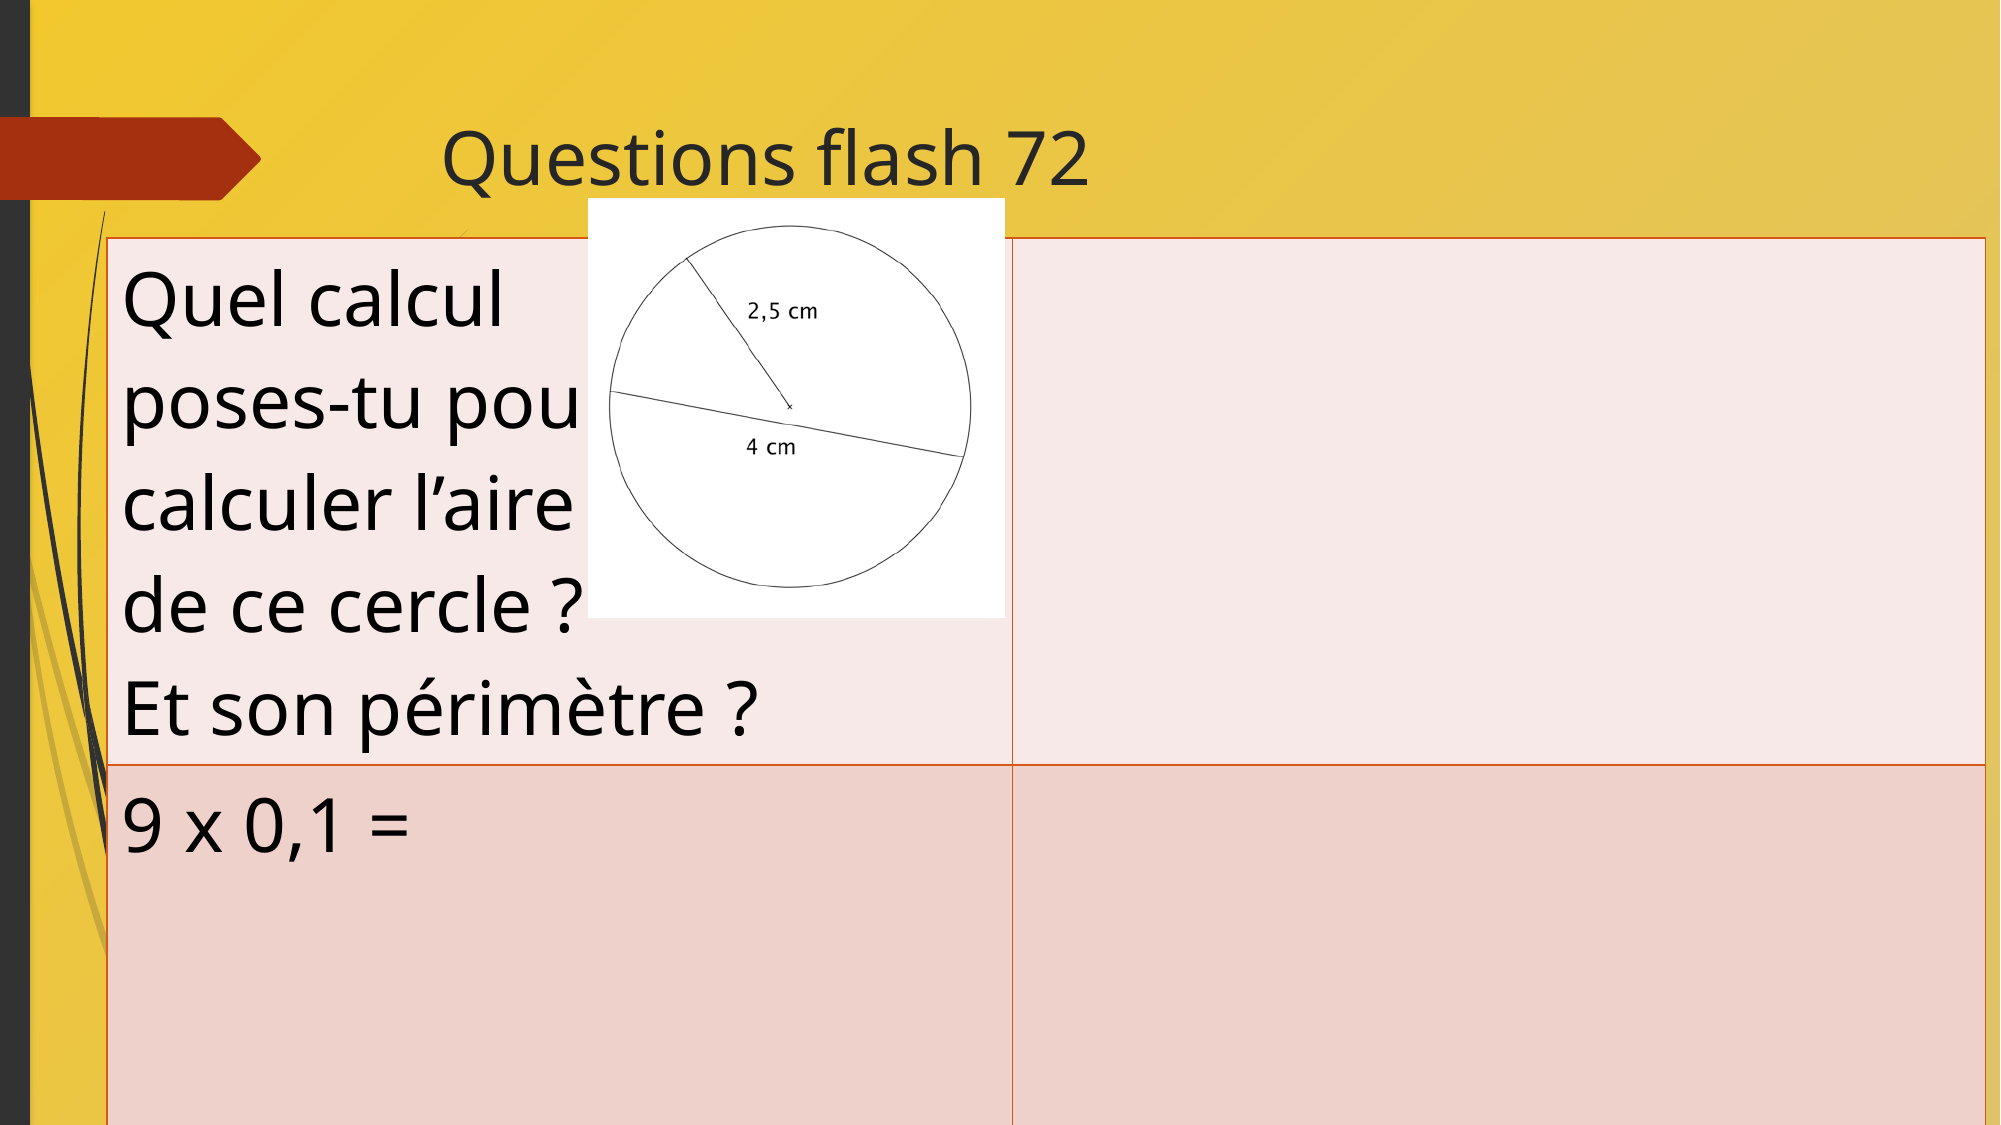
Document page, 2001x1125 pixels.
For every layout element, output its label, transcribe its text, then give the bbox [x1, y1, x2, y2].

table_header Quel calcul poses-tu pour calculer l’aire de ce cercle ? Et son périmètre ? [108, 239, 1012, 764]
title Questions flash 72 [425, 102, 1888, 237]
table_cell 9 x 0,1 = [108, 766, 1012, 1125]
table_cell [1013, 766, 1985, 1125]
picture [587, 198, 1005, 618]
table_header [1013, 239, 1985, 764]
